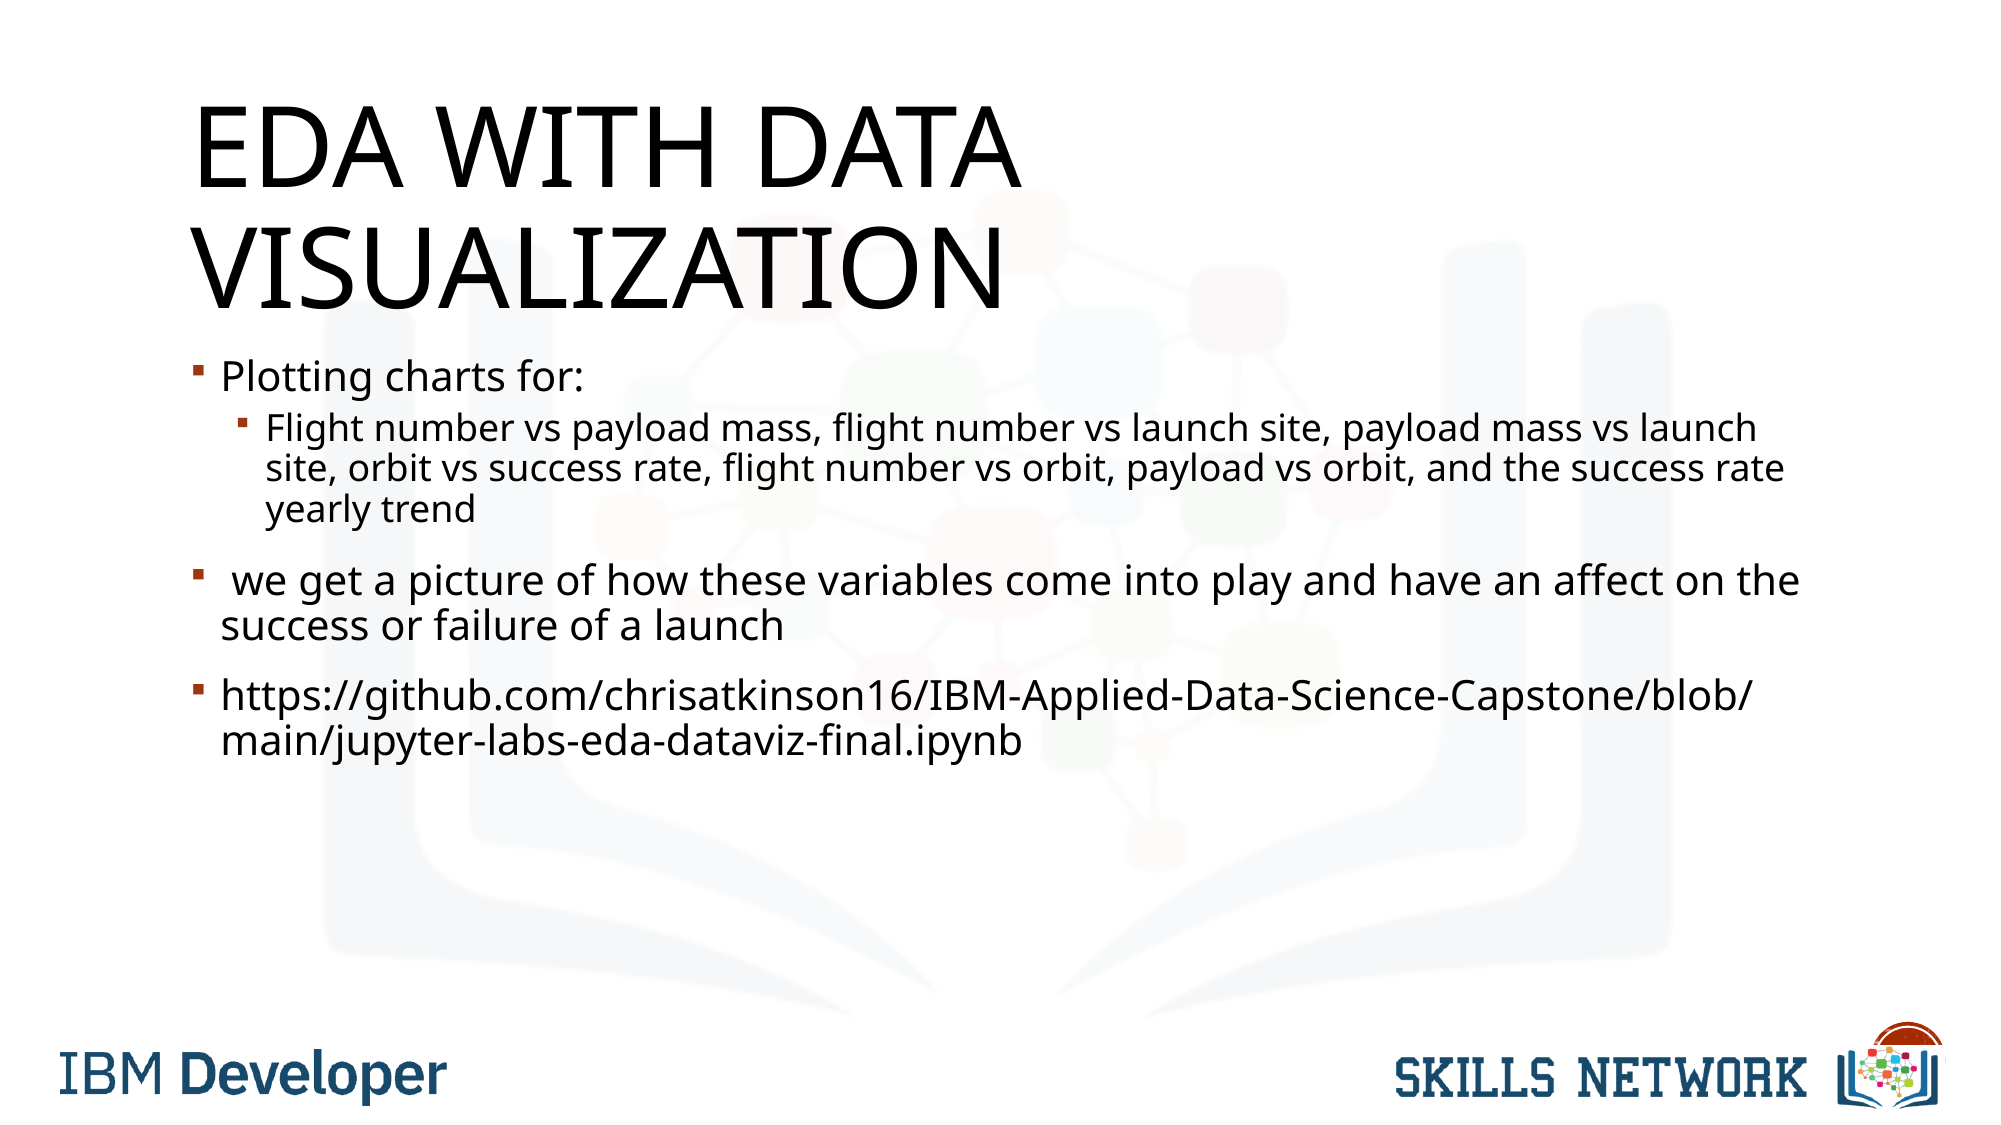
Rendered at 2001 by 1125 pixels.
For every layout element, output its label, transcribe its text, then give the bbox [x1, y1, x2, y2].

list Plotting charts for: Flight number vs payload mass, flight number vs launch site, payload mass vs launch site, orbit vs success rate, flight number vs orbit, payload vs orbit, and the success rate yearly trend we get a picture of how these variables come into play and have an affect on the success or failure of a launch https://github.com/chrisatkinson16/IBM-Applied-Data-Science-Capstone/blob/main/jupyter-labs-eda-dataviz-final.ipynb [175, 348, 1826, 1013]
picture [1390, 1045, 1945, 1111]
title EDA with data visualization [175, 79, 1826, 344]
picture [55, 1045, 459, 1108]
